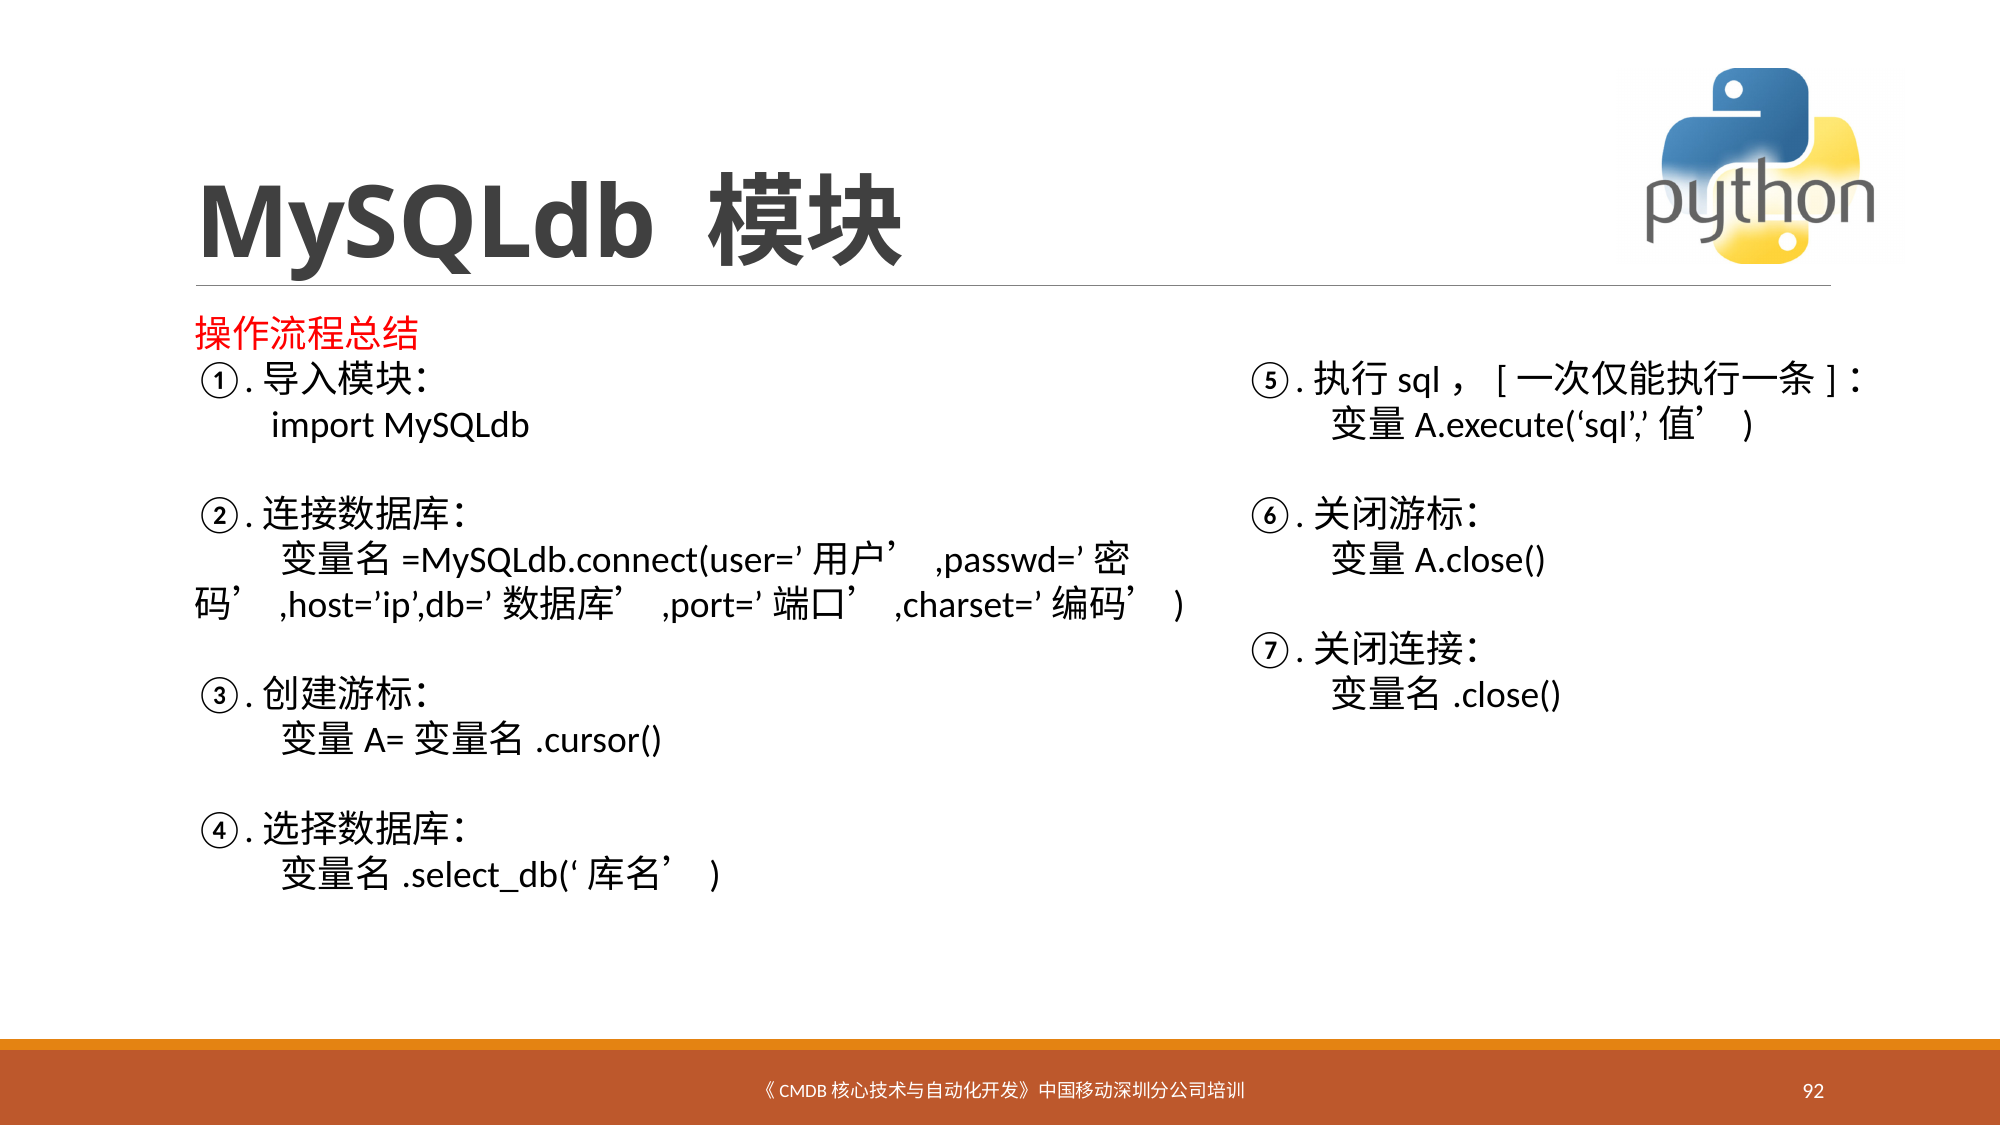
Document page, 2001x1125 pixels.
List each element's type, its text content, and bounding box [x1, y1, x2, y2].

slide_number 92 [1624, 1059, 1840, 1120]
text_box 操作流程总结 ①.导入模块： import MySQLdb ②.连接数据库： 变量名=MySQLdb.connect(user=’用户’,passwd=’密码’,host=’ip’,db=’数据库’,port=’端口’,charset=’编码’) ③.创建游标： 变量A=变量名.cursor() ④.选择数据库： 变量名.select_db(‘库名’) [179, 302, 1307, 948]
title MySQLdb 模块 [180, 47, 1830, 285]
text_box ⑤.执行sql，[一次仅能执行一条]： 变量A.execute(‘sql’,’值’) ⑥.关闭游标： 变量A.close() ⑦.关闭连接： 变量名.close() [1230, 302, 2000, 723]
picture [1616, 68, 1906, 264]
footer 《CMDB核心技术与自动化开发》中国移动深圳分公司培训 [604, 1059, 1396, 1120]
